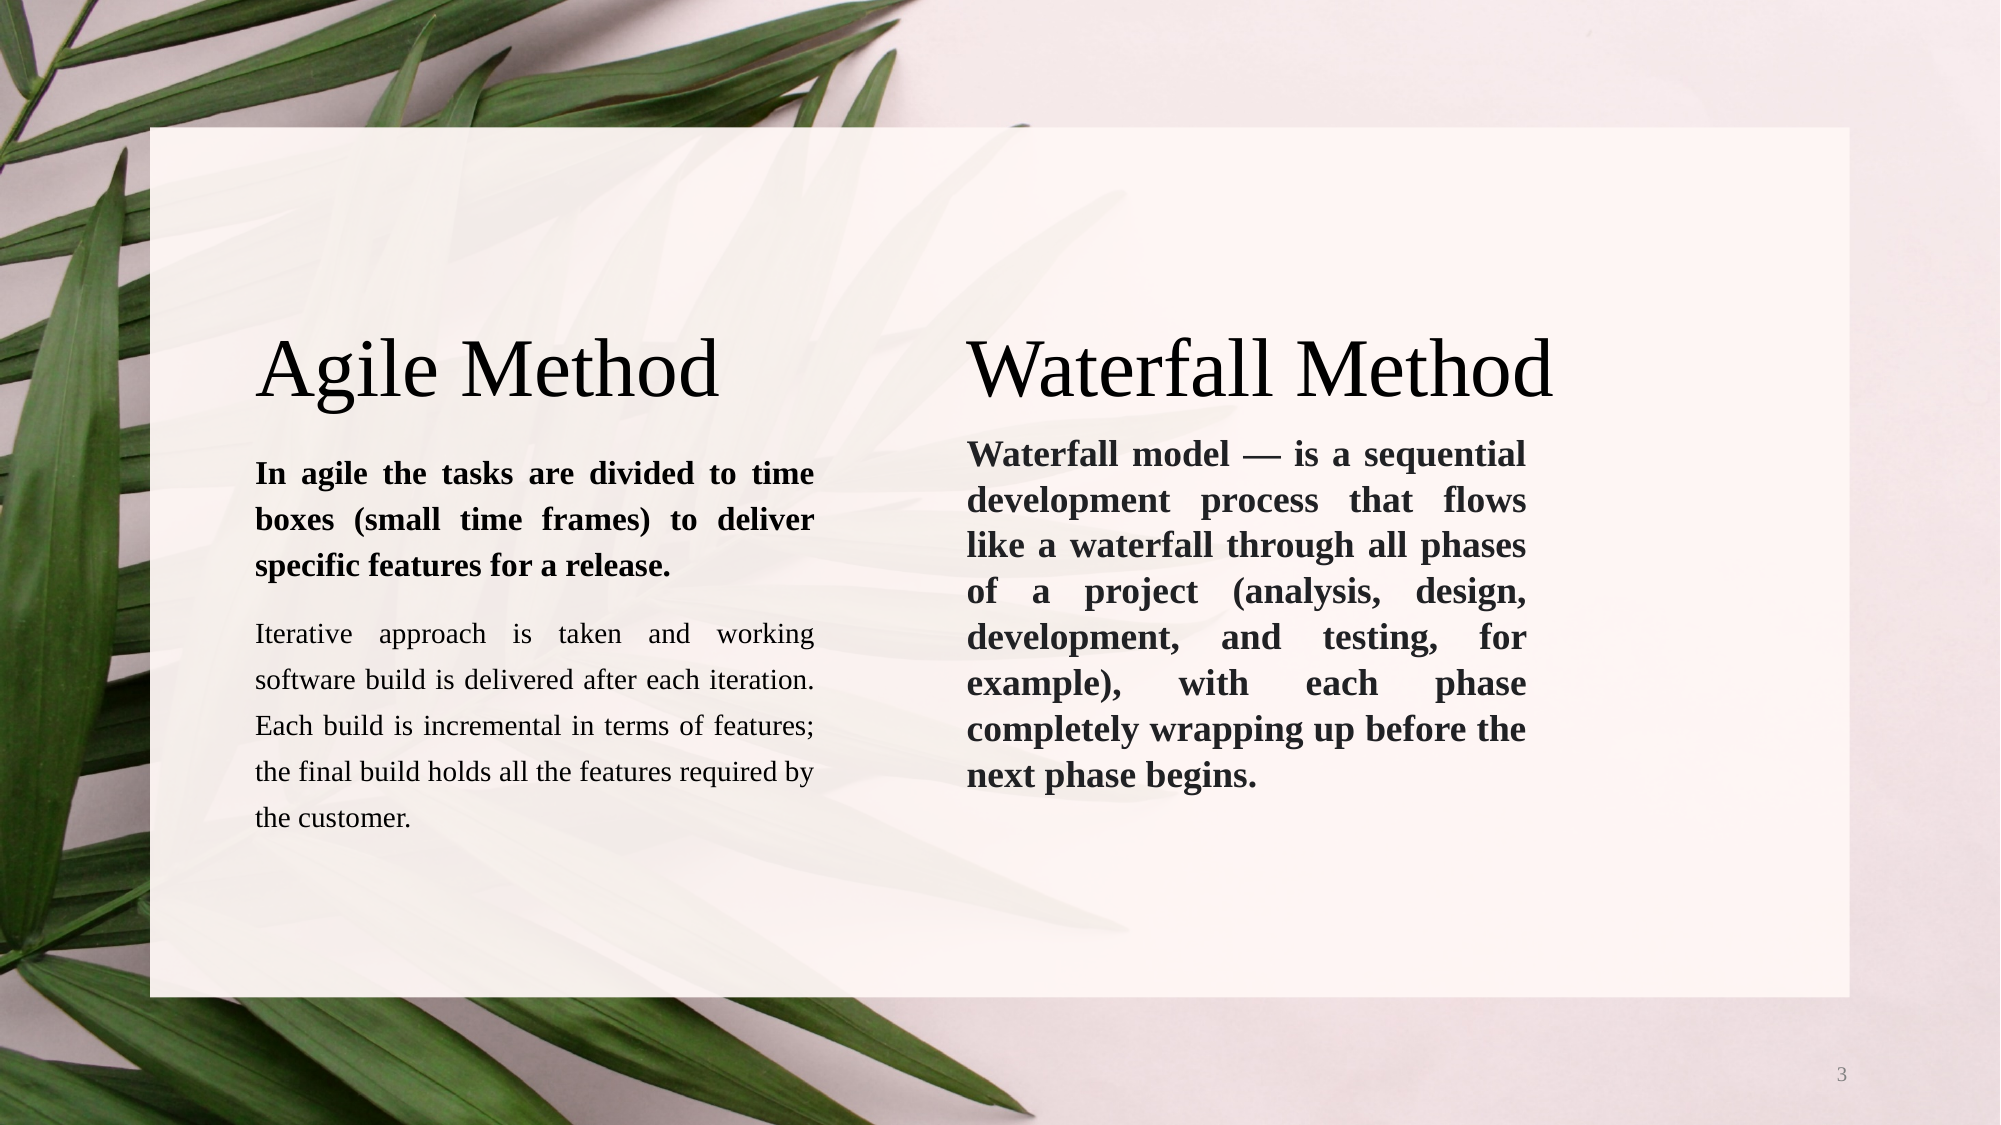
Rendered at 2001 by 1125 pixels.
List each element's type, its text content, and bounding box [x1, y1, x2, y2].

slide_number 3 [1412, 1042, 1863, 1103]
picture [0, 0, 2000, 1125]
title Agile Method [240, 299, 911, 438]
list In agile the tasks are divided to time boxes (small time frames) to deliver specific features for a release. Iterative approach is taken and working software build is delivered after each iteration. Each build is incremental in terms of features; the final build holds all the features required by the customer. [240, 438, 831, 918]
text_box Waterfall Method [951, 299, 1623, 438]
text_box Waterfall model — is a sequential development process that flows like a waterfall through all phases of a project (analysis, design, development, and testing, for example), with each phase completely wrapping up before the next phase begins. [951, 420, 1543, 900]
